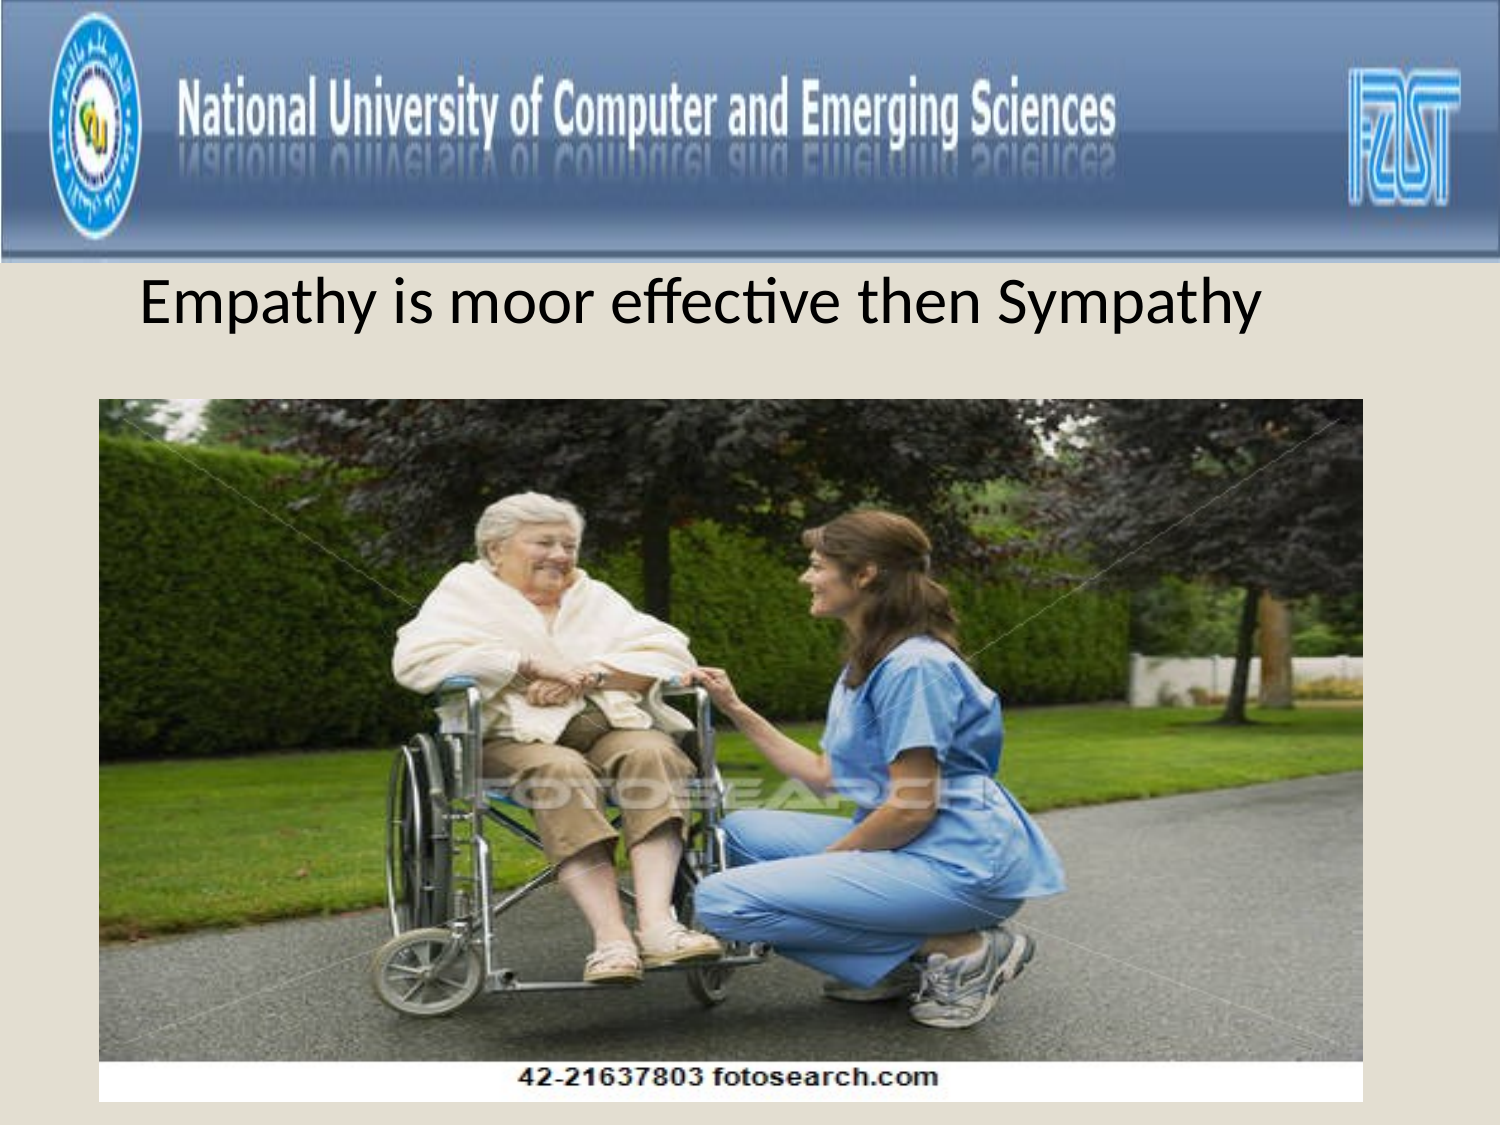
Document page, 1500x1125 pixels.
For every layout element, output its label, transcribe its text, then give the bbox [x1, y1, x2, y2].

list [99, 399, 1363, 1102]
text_box Empathy is moor effective then Sympathy [125, 272, 1363, 345]
picture [0, 0, 1500, 263]
